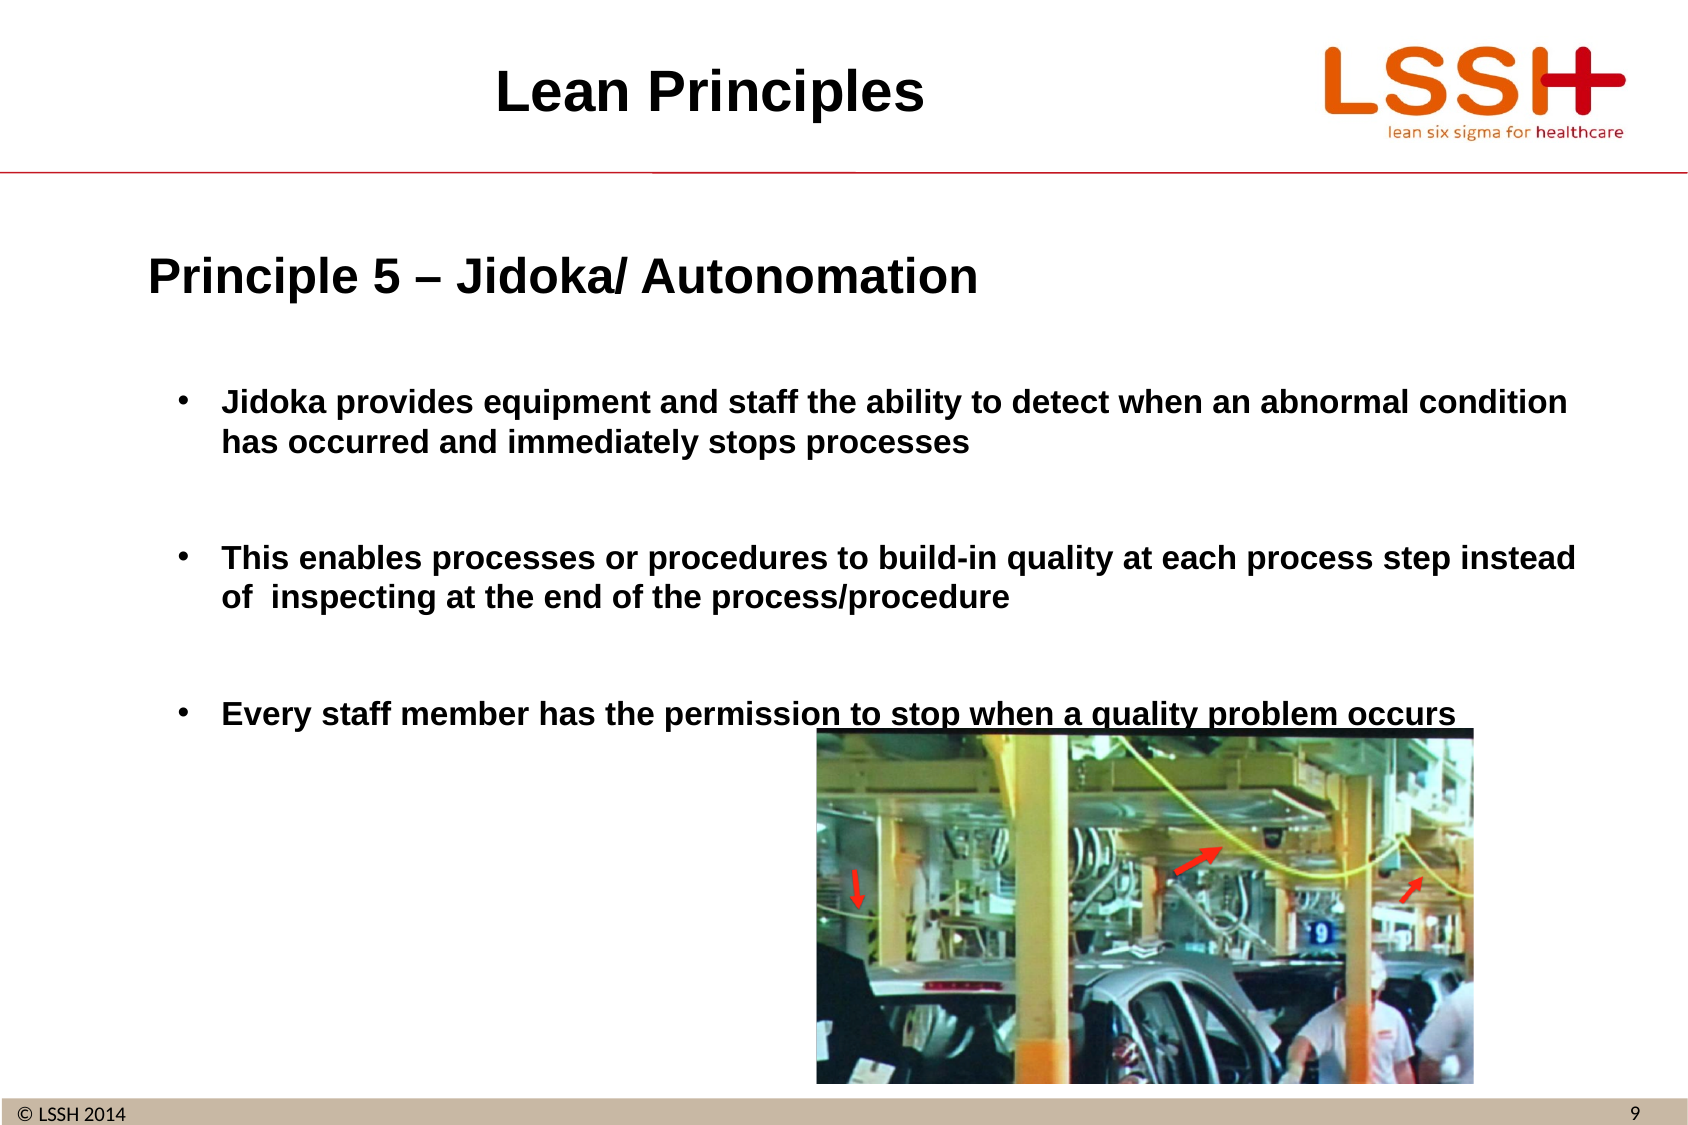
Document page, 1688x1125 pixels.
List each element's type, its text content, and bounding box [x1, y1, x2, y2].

picture [815, 727, 1474, 1084]
title Lean Principles [112, 38, 1309, 138]
picture [1315, 36, 1628, 143]
list Principle 5 – Jidoka/ Autonomation Jidoka provides equipment and staff the ability to detect when an abnormal condition has occurred and immediately stops processes This enables processes or procedures to build-in quality at each process step instead of inspecting at the end of the process/procedure Every staff member has the permission to stop when a quality problem occurs [132, 235, 1595, 1064]
